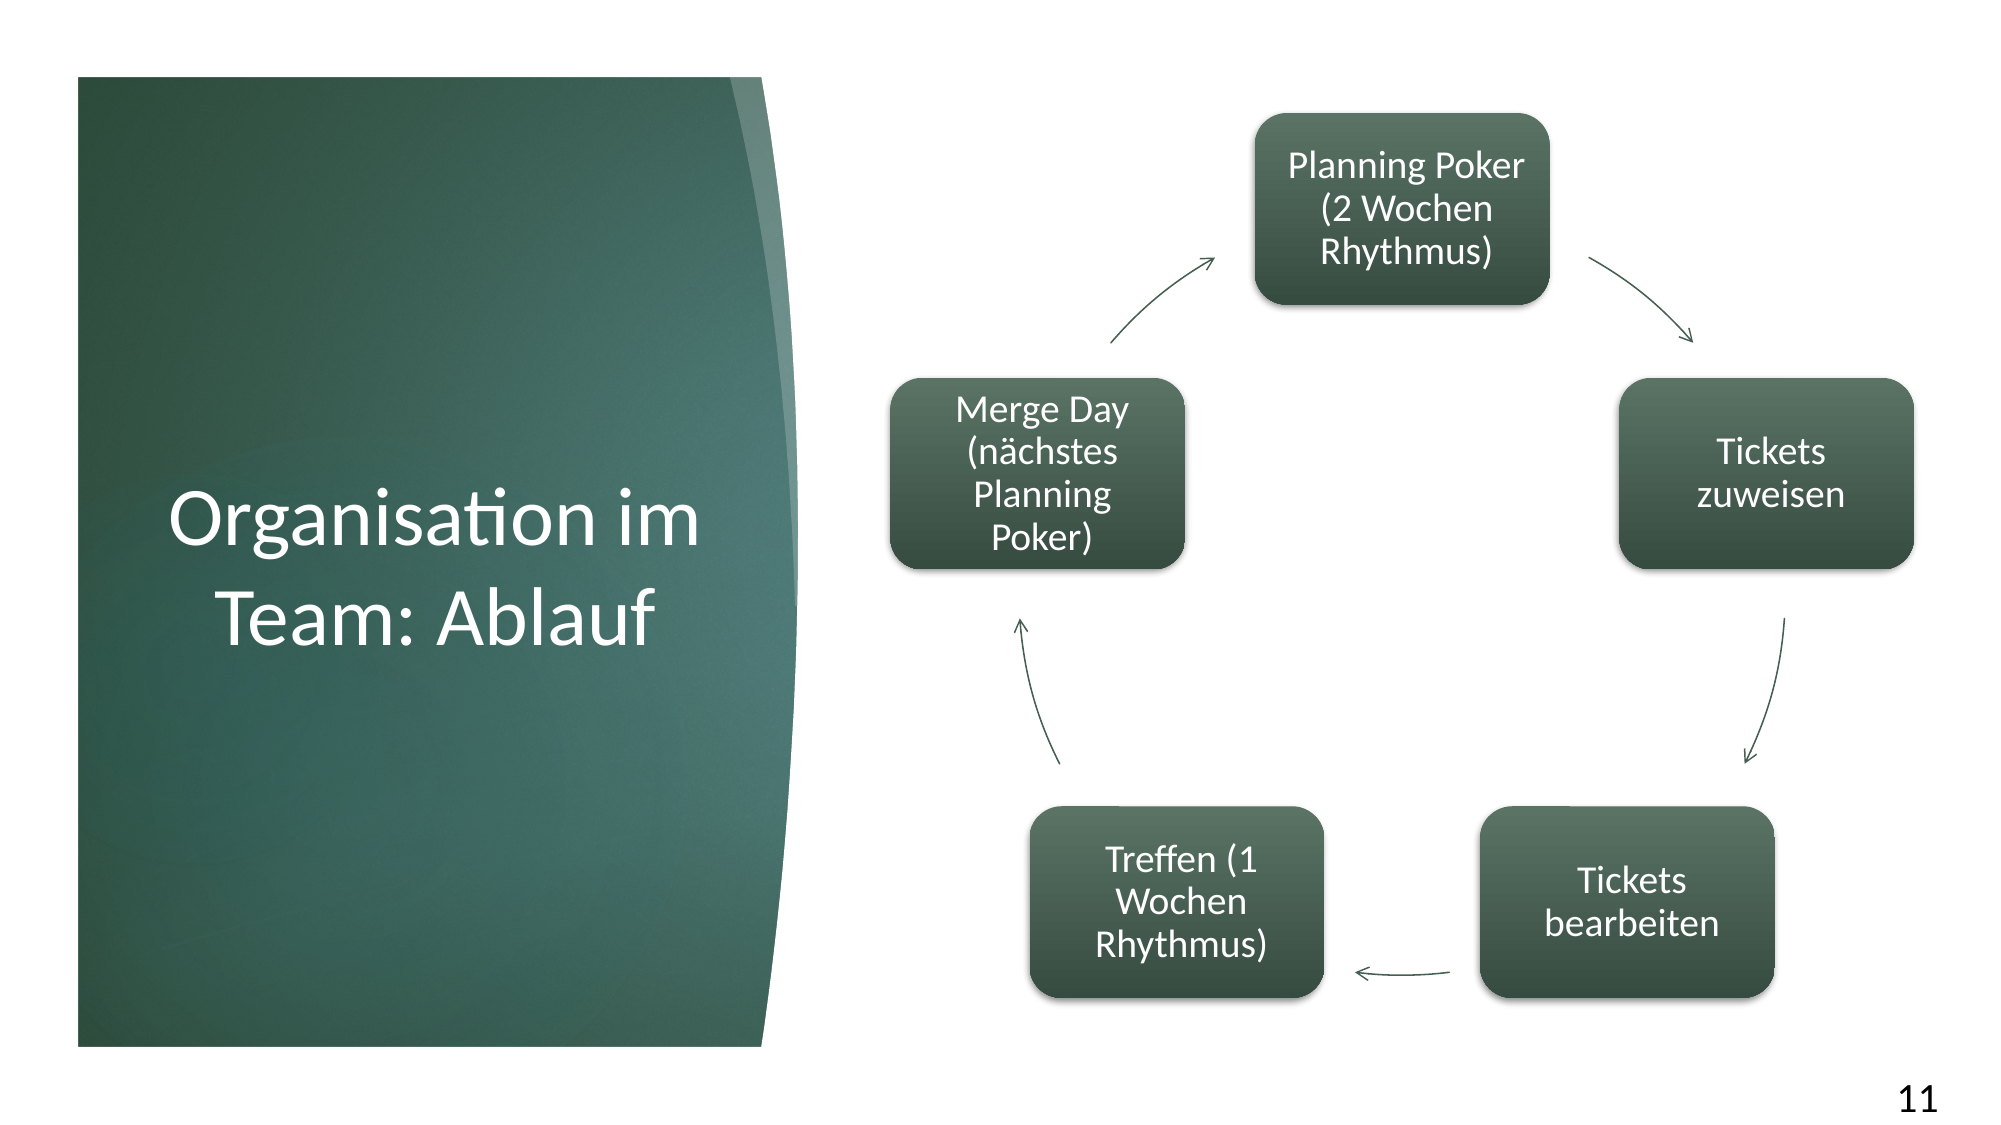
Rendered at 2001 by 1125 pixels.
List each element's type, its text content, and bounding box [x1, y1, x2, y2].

title Organisation im Team: Ablauf [73, 78, 798, 1046]
slide_number 11 [1881, 1063, 2000, 1125]
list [877, 112, 1927, 1011]
